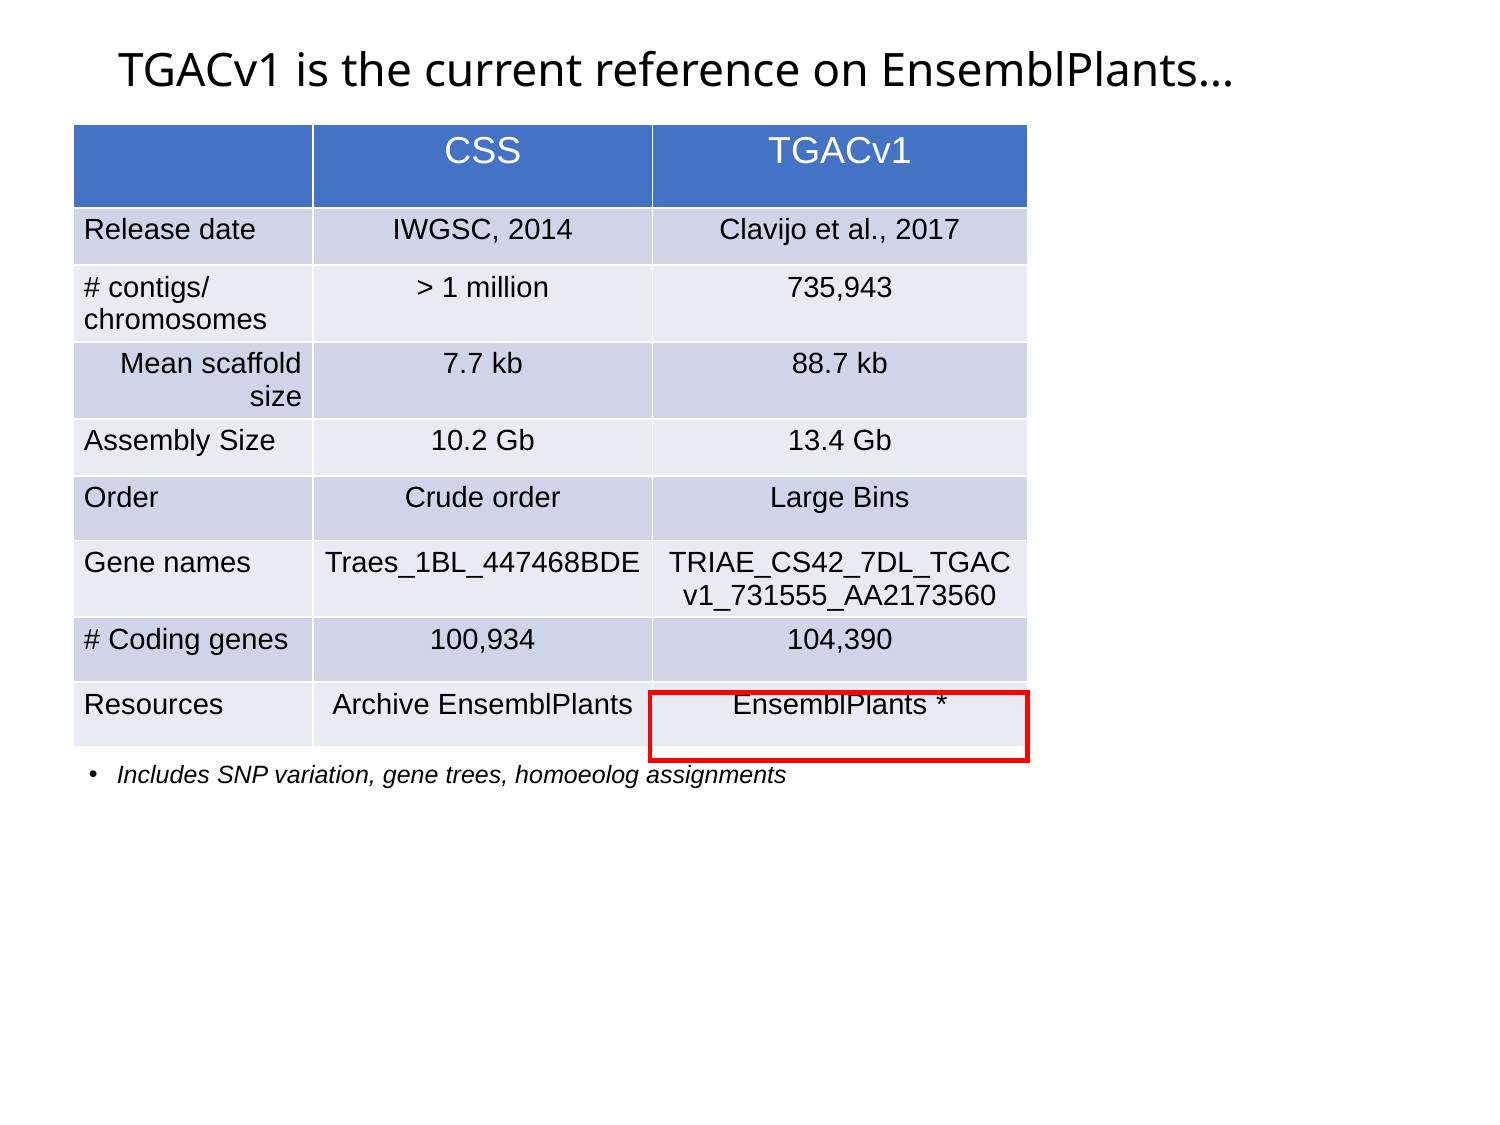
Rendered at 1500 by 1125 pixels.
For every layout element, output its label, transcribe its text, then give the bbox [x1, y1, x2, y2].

text_box [649, 692, 1029, 761]
table_cell 100,934 [314, 618, 652, 681]
table_cell Crude order [314, 477, 652, 540]
table_cell Order [74, 477, 312, 540]
table_cell 104,390 [653, 618, 1027, 681]
table_cell 13.4 Gb [653, 420, 1027, 475]
table_cell 735,943 [653, 266, 1027, 341]
table_header CSS [314, 125, 652, 207]
table_cell 10.2 Gb [314, 420, 652, 475]
table_cell > 1 million [314, 266, 652, 341]
table_cell Resources [74, 683, 312, 746]
table_cell Mean scaffold size [74, 343, 312, 418]
table_cell Gene names [74, 541, 312, 616]
table_cell # Coding genes [74, 618, 312, 681]
text_box Includes SNP variation, gene trees, homoeolog assignments [74, 751, 811, 797]
table_cell # contigs/ chromosomes [74, 266, 312, 341]
table_cell Large Bins [653, 477, 1027, 540]
table_cell IWGSC, 2014 [314, 209, 652, 264]
table_header [74, 125, 312, 207]
table_header TGACv1 [653, 125, 1027, 207]
table_cell Clavijo et al., 2017 [653, 209, 1027, 264]
table_cell Traes_1BL_447468BDE [314, 541, 652, 616]
title TGACv1 is the current reference on EnsemblPlants… [103, 23, 1474, 119]
table_cell Assembly Size [74, 420, 312, 475]
table_cell Release date [74, 209, 312, 264]
table_cell TRIAE_CS42_7DL_TGACv1_731555_AA2173560 [653, 541, 1027, 616]
table_cell 88.7 kb [653, 343, 1027, 418]
table_cell Archive EnsemblPlants [314, 683, 652, 746]
table_cell EnsemblPlants * [653, 683, 1027, 692]
table_cell 7.7 kb [314, 343, 652, 418]
